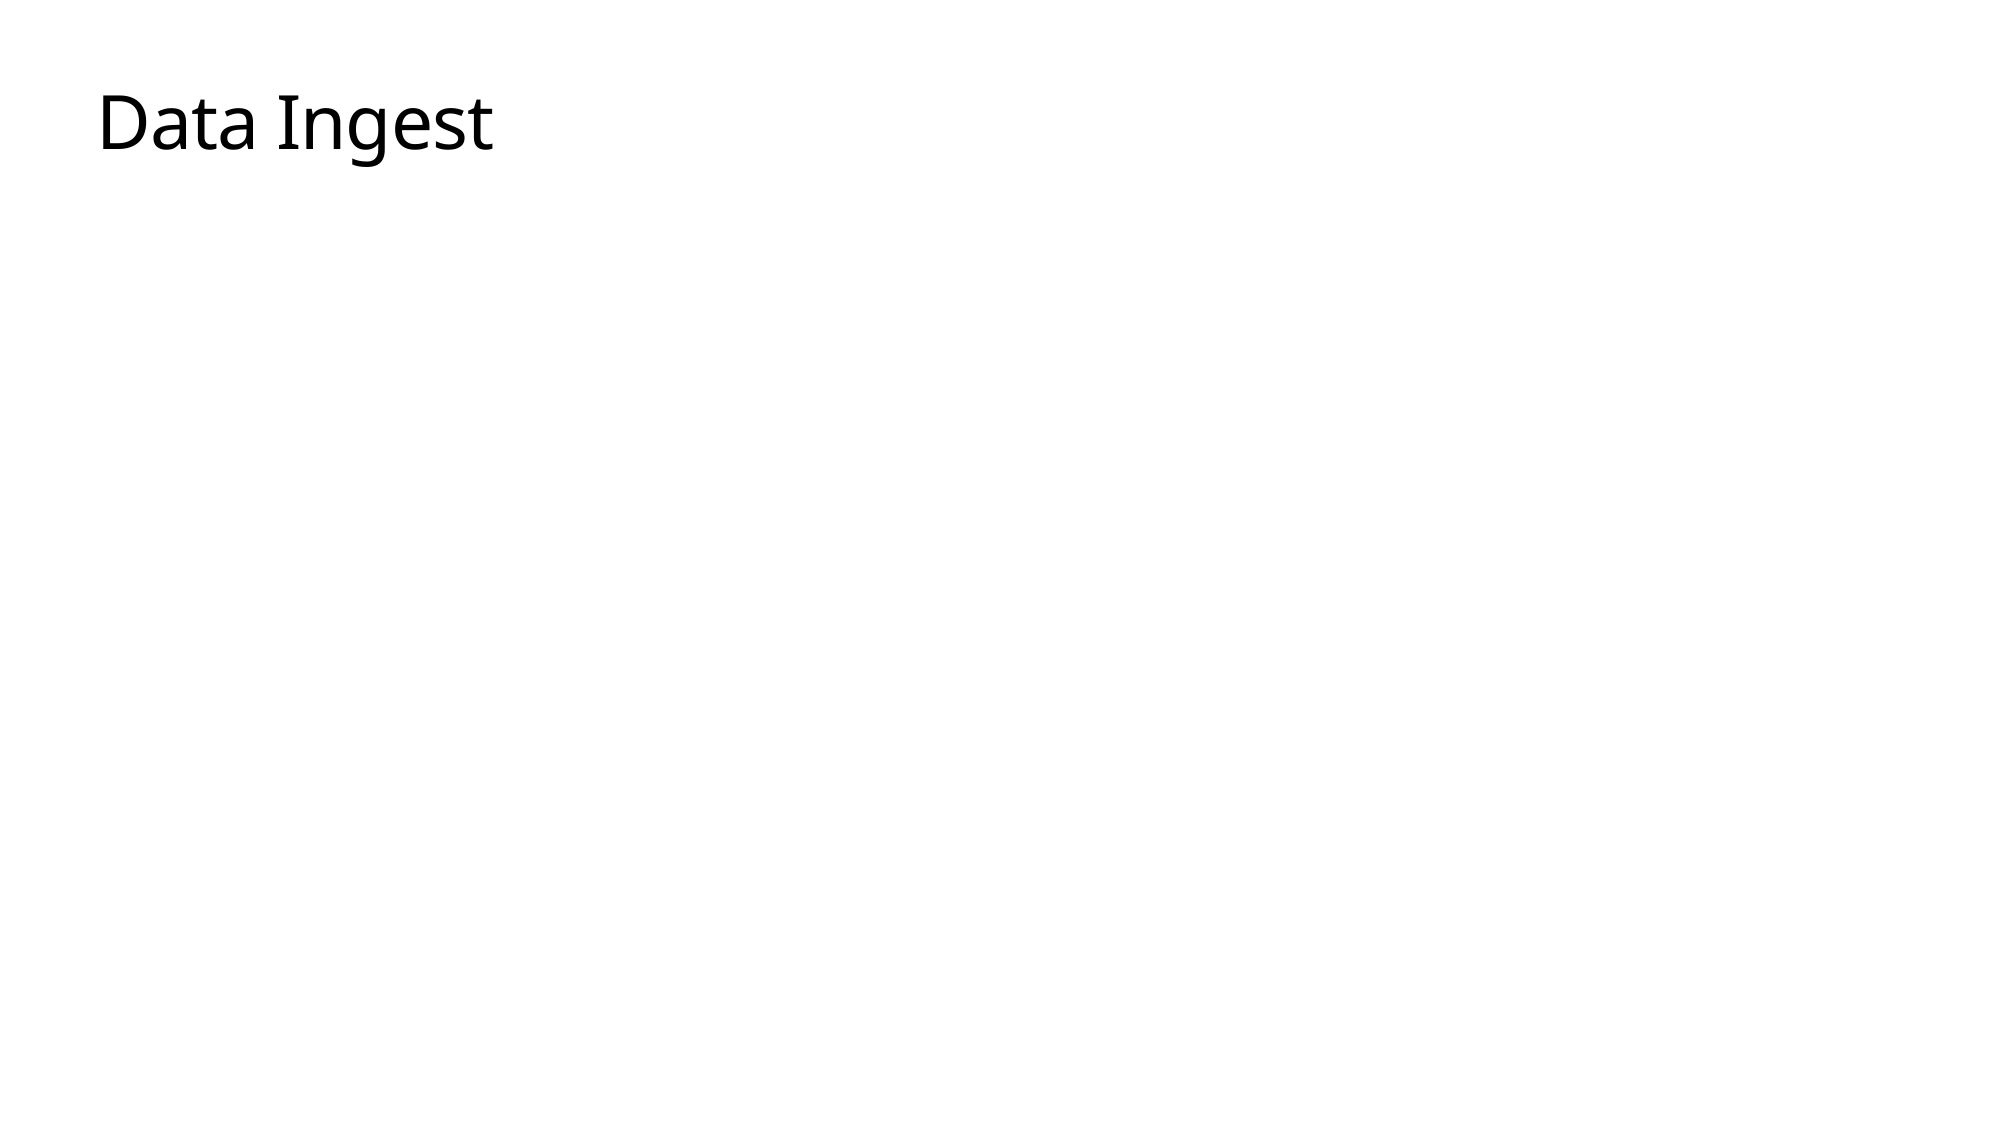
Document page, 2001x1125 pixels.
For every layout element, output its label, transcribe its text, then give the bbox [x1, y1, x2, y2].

title Data Ingest [96, 75, 1904, 166]
